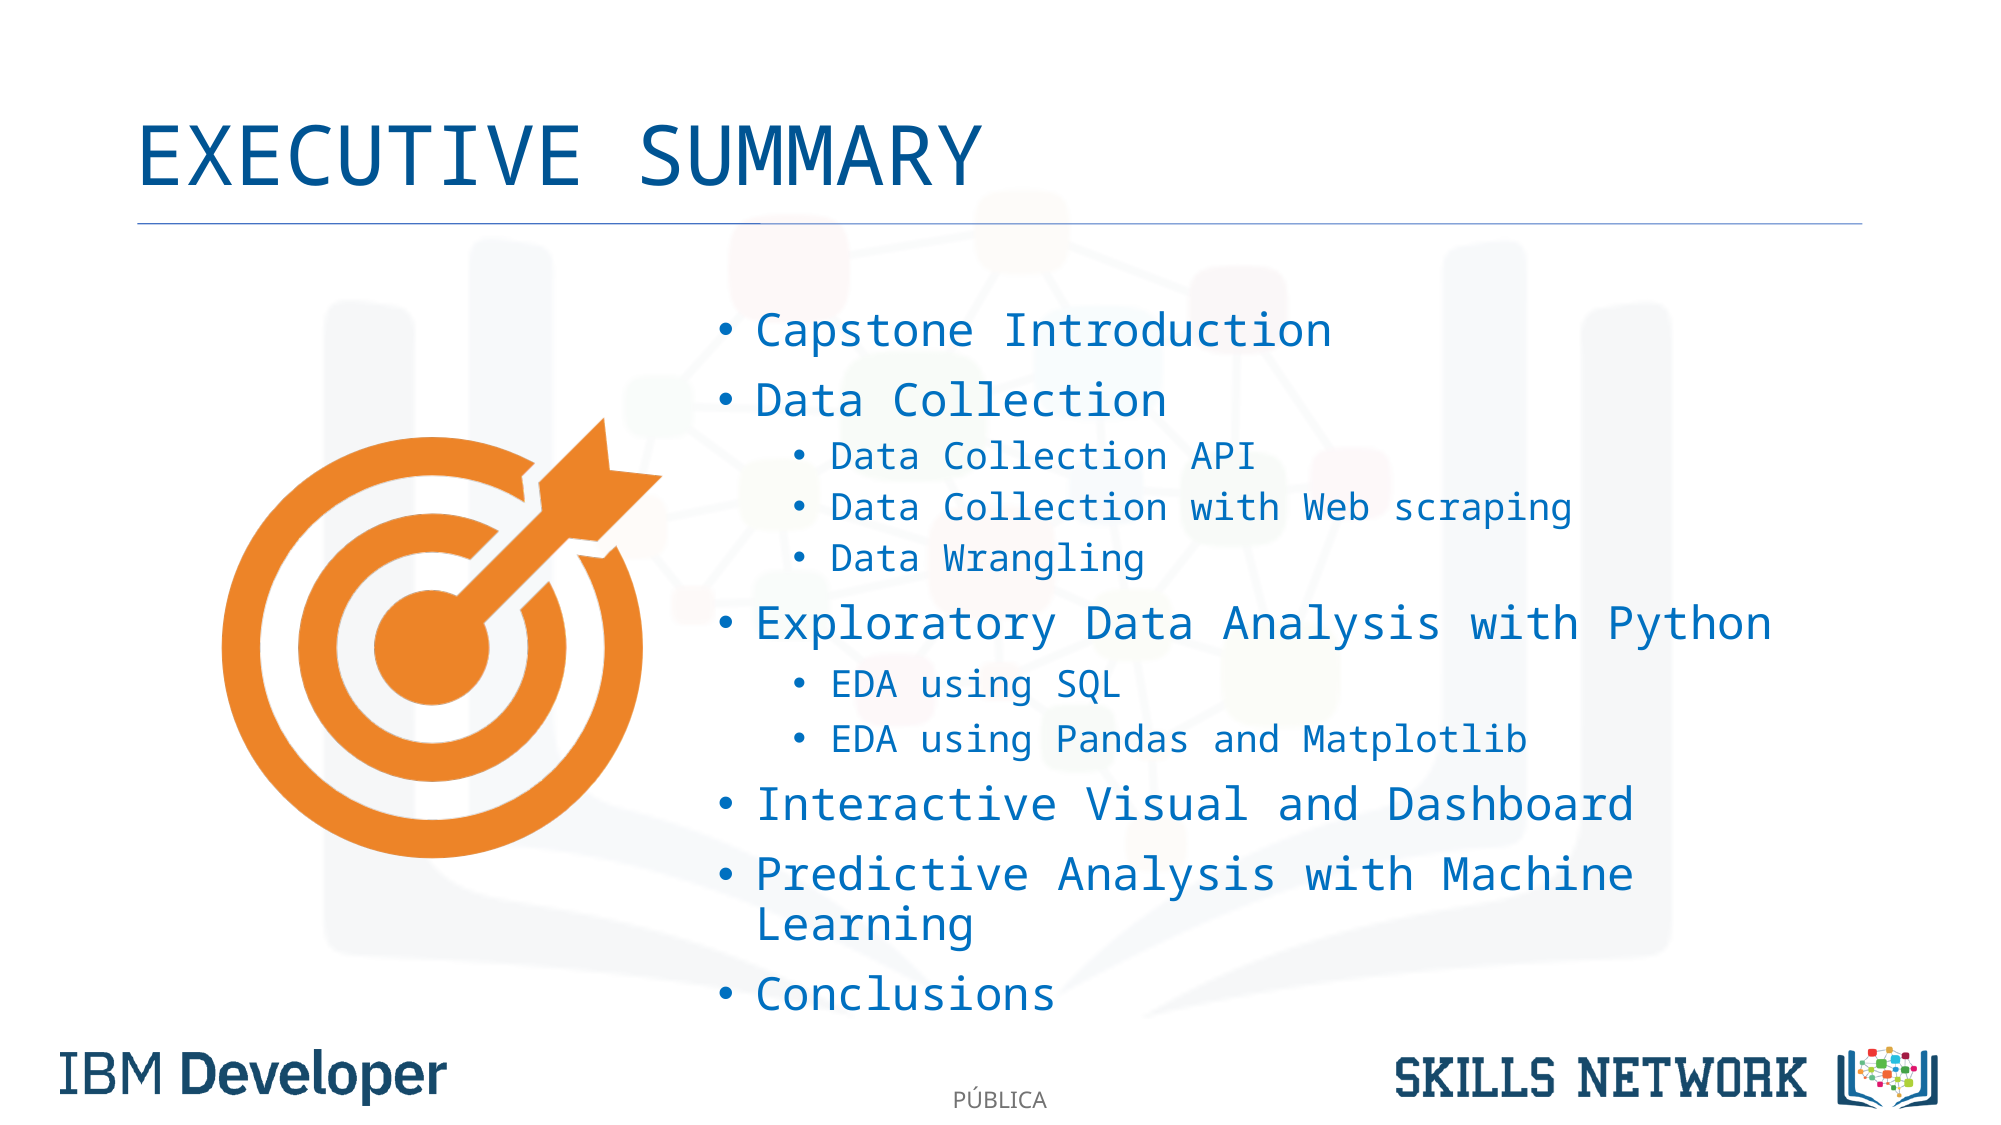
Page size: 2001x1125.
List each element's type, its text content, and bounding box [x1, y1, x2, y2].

picture [1390, 1045, 1945, 1111]
picture [55, 1045, 459, 1108]
list Capstone Introduction Data Collection Data Collection API Data Collection with Web scraping Data Wrangling Exploratory Data Analysis with Python EDA using SQL EDA using Pandas and Matplotlib Interactive Visual and Dashboard Predictive Analysis with Machine Learning Conclusions [702, 299, 1863, 1032]
title EXECUTIVE SUMMARY [120, 50, 1526, 268]
picture [178, 377, 703, 902]
